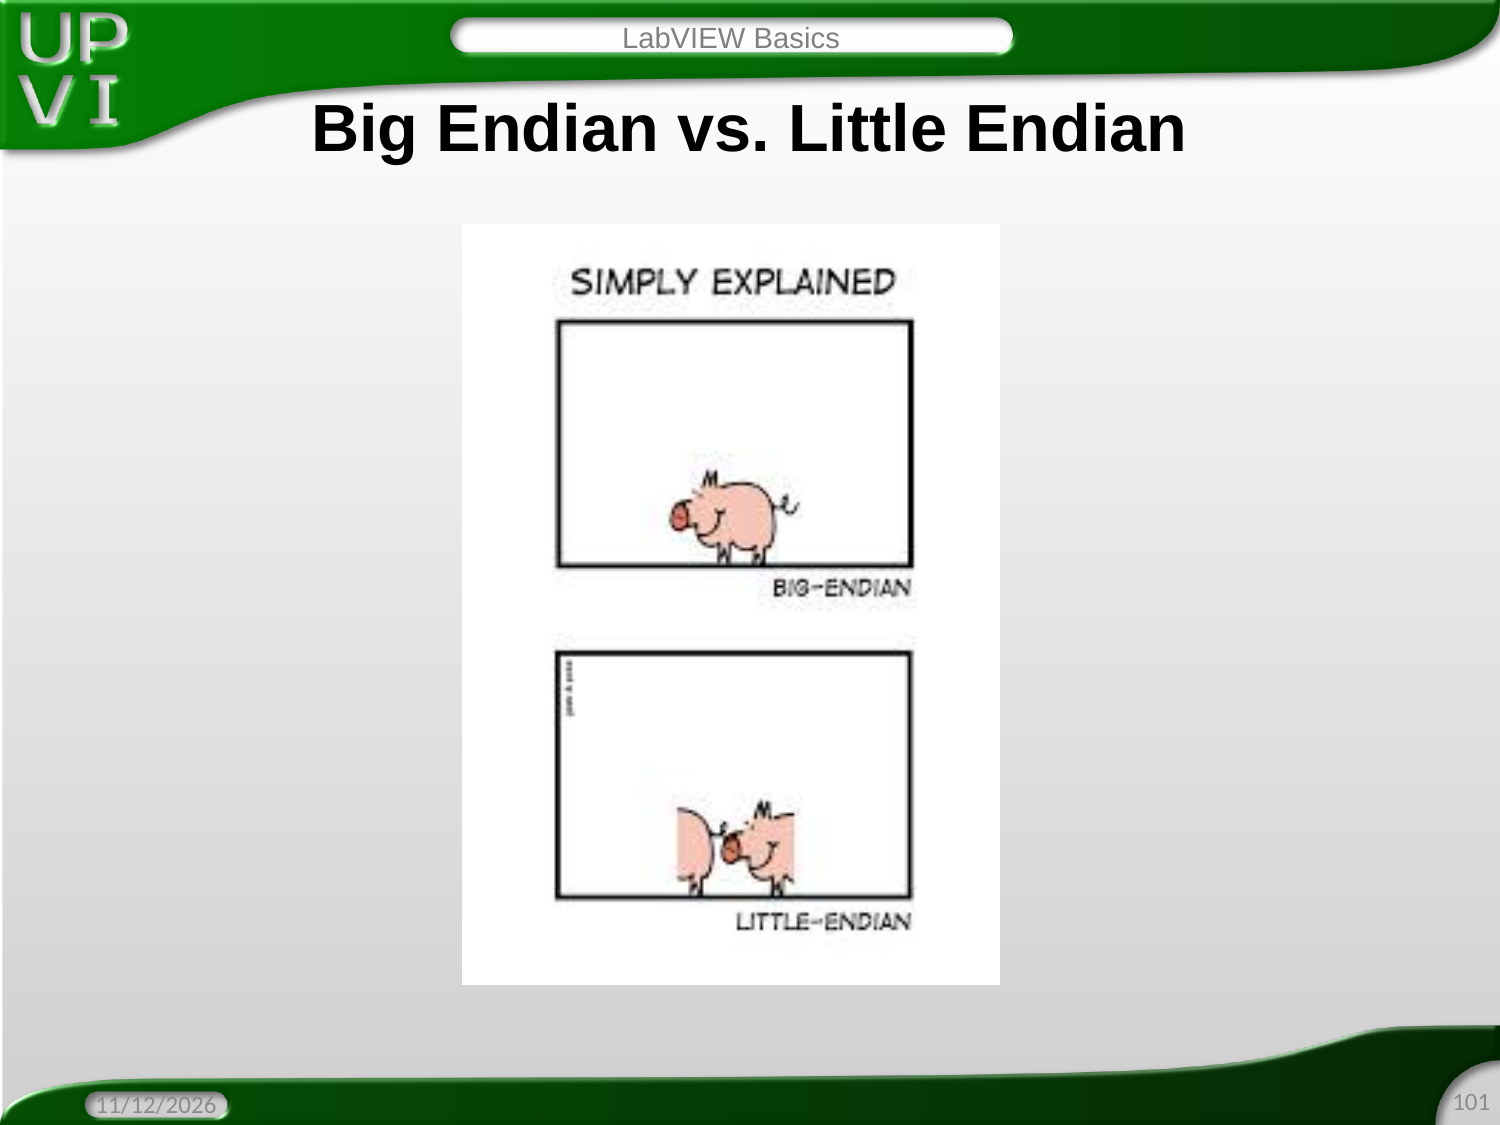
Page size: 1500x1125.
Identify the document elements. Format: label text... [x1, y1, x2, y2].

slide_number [75, 1073, 238, 1125]
slide_number 101 [1155, 1069, 1500, 1125]
footer LabVIEW Basics [450, 6, 1013, 67]
title Big Endian vs. Little Endian [75, 75, 1425, 175]
picture [0, 0, 1500, 1125]
